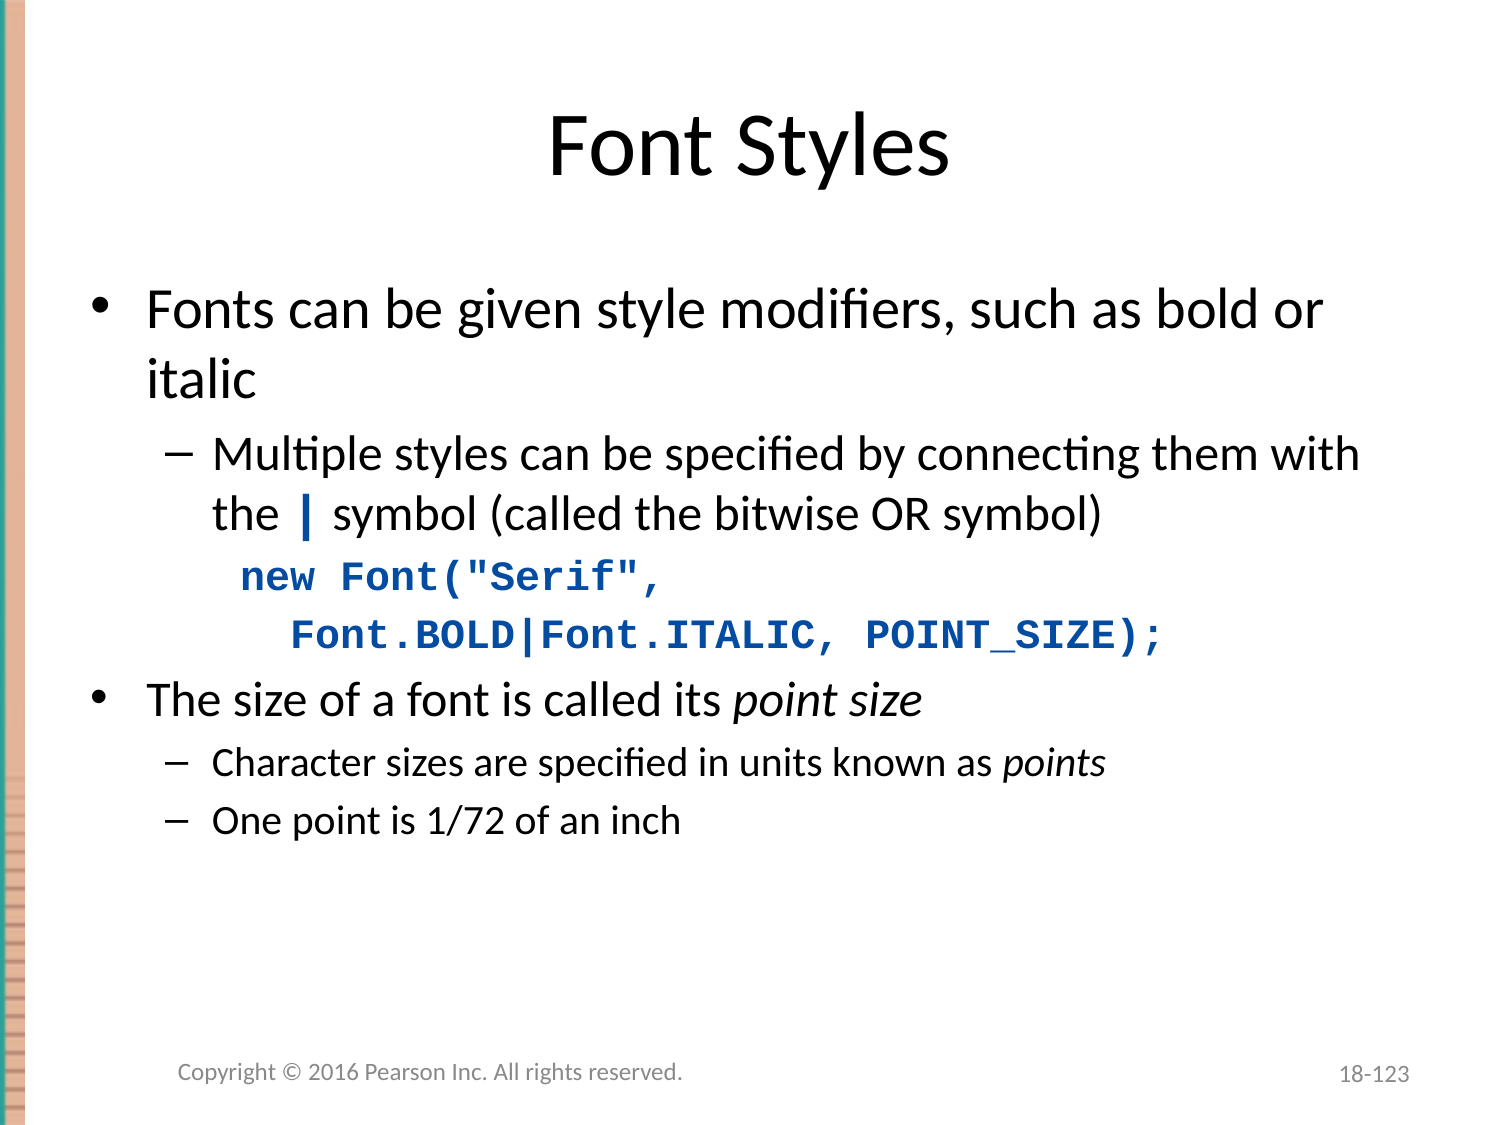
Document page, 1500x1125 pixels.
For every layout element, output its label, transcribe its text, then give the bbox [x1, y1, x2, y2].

picture [0, 0, 25, 1125]
slide_number 18-123 [1074, 1042, 1425, 1103]
footer Copyright © 2016 Pearson Inc. All rights reserved. [75, 1040, 788, 1100]
title Font Styles [75, 45, 1425, 233]
list Fonts can be given style modifiers, such as bold or italic Multiple styles can be specified by connecting them with the | symbol (called the bitwise OR symbol) new Font("Serif", Font.BOLD|Font.ITALIC, POINT_SIZE); The size of a font is called its point size Character sizes are specified in units known as points One point is 1/72 of an inch [75, 262, 1425, 1005]
